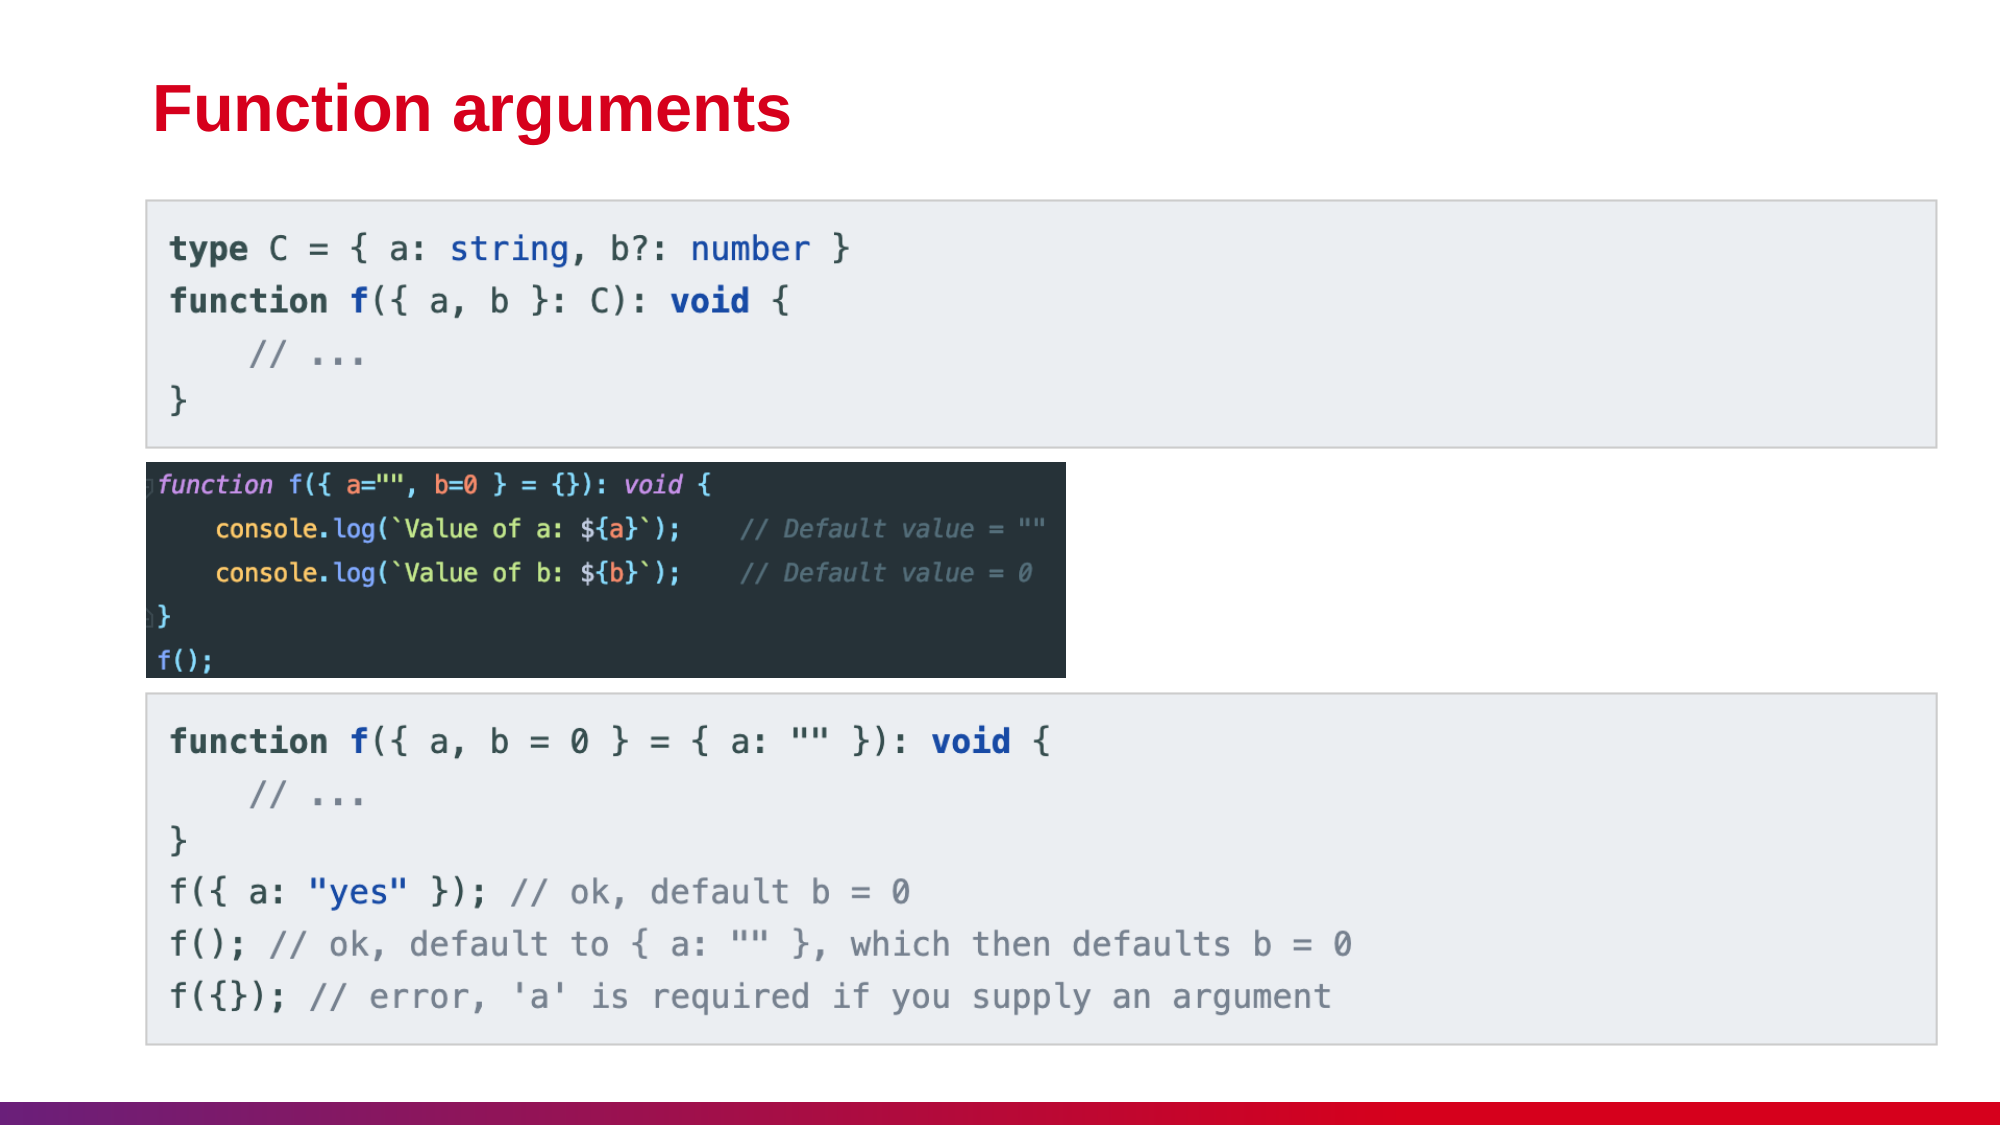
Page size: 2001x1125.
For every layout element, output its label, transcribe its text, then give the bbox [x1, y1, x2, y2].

picture [137, 682, 1944, 1057]
title Function arguments [137, 66, 1826, 155]
picture [146, 462, 1066, 678]
picture [137, 189, 1951, 457]
